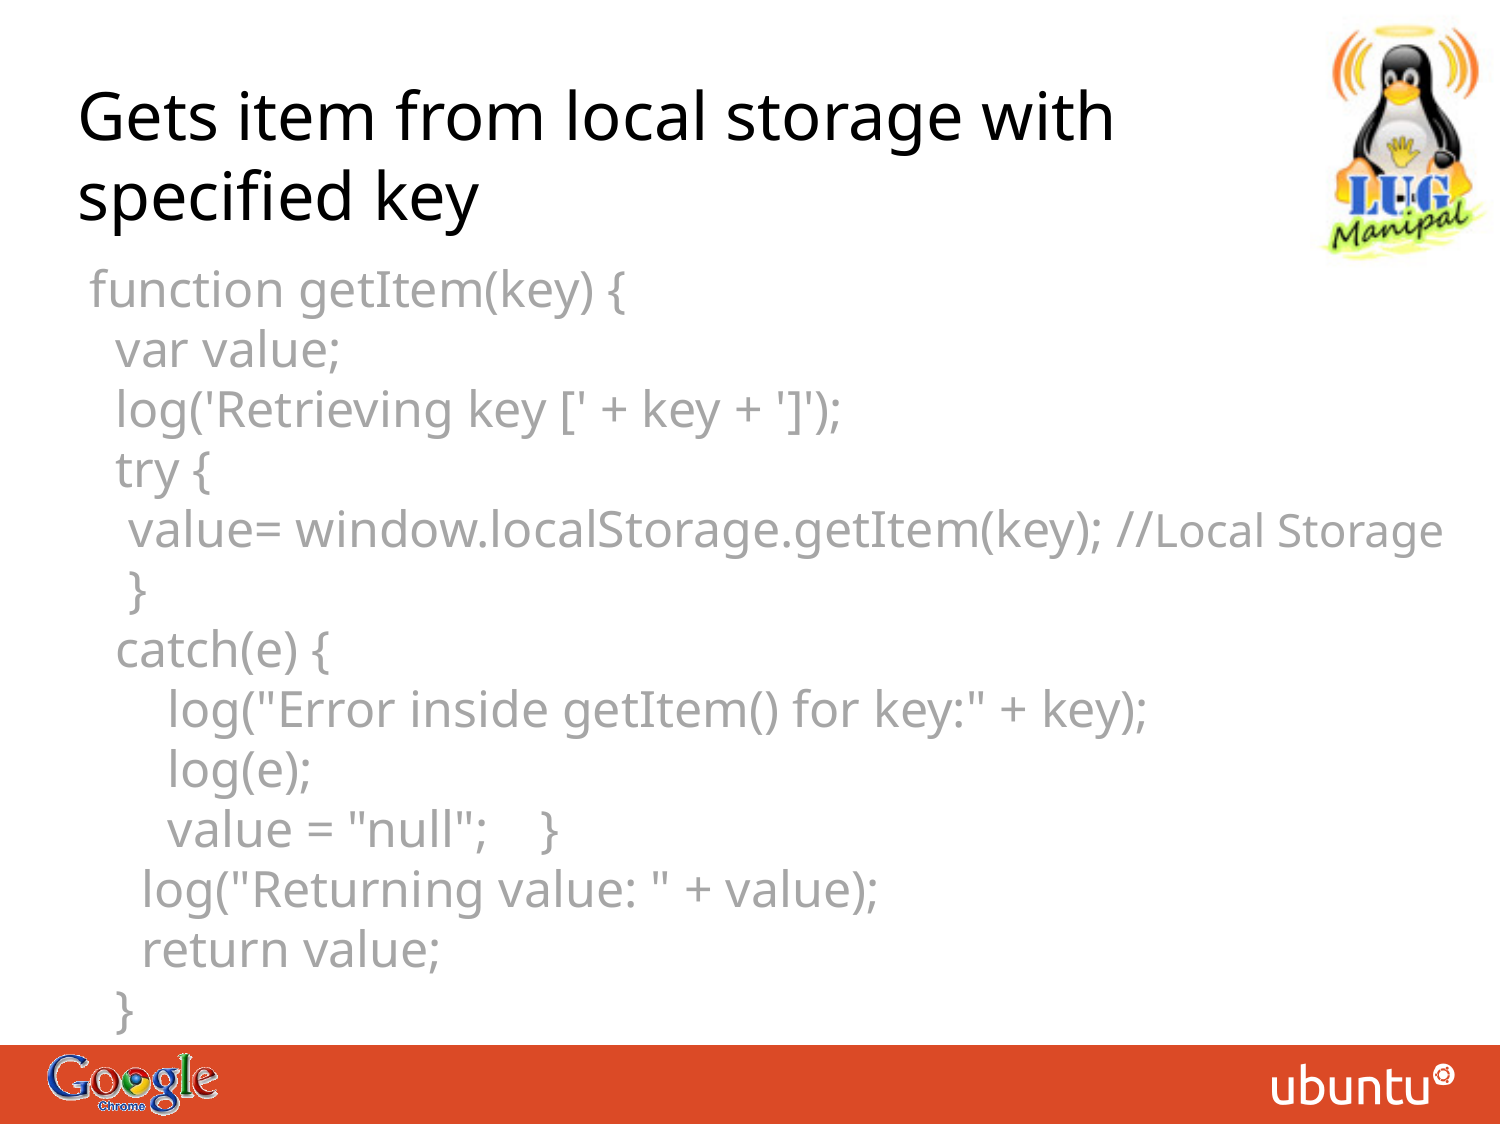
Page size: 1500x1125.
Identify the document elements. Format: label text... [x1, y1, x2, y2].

text_box Gets item from local storage with specified key [62, 66, 1305, 242]
text_box function getItem(key) { var value; log('Retrieving key [' + key + ']'); try { value= window.localStorage.getItem(key); //Local Storage } catch(e) { log("Error inside getItem() for key:" + key); log(e); value = "null"; } log("Returning value: " + value); return value; } [74, 249, 1500, 1045]
picture [0, 1037, 1500, 1125]
picture [1310, 0, 1500, 282]
